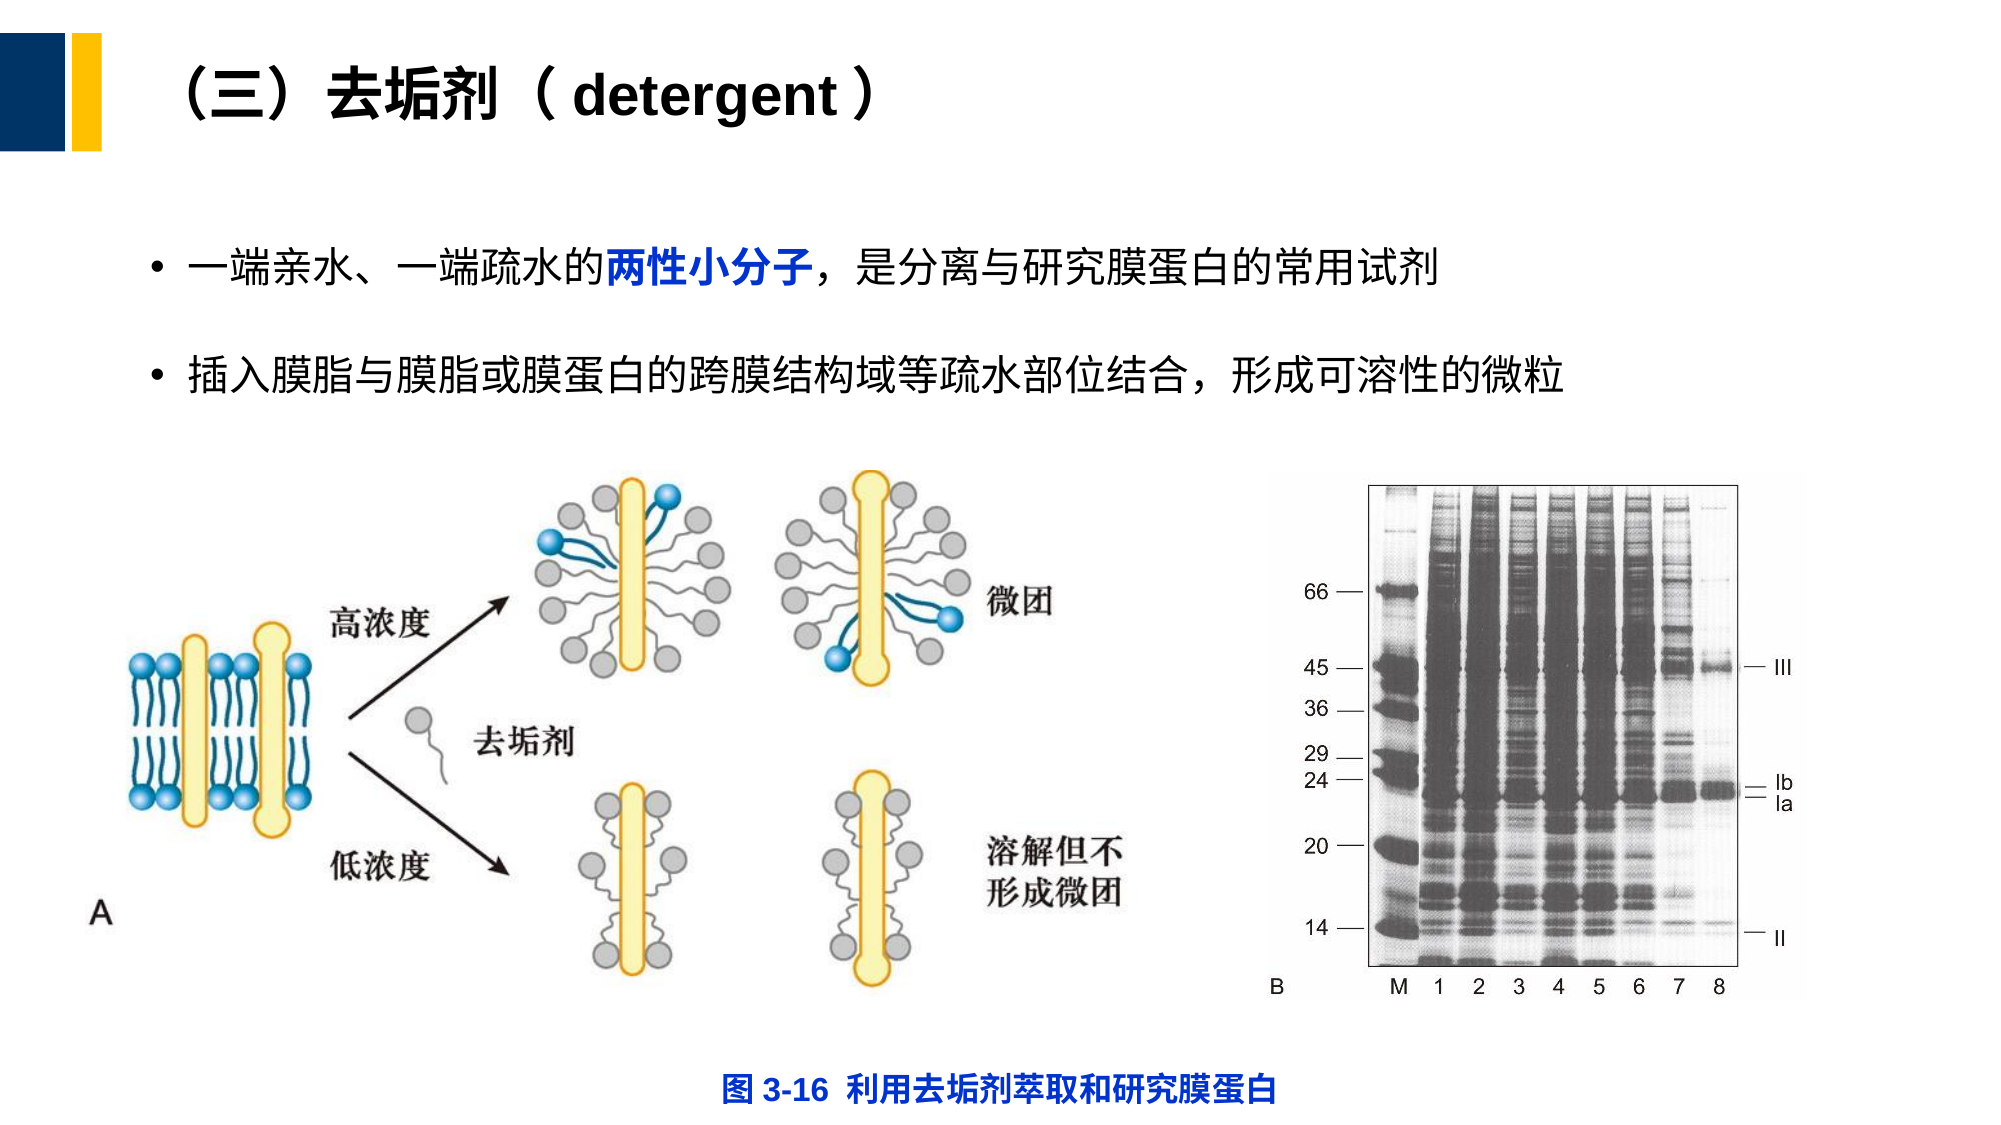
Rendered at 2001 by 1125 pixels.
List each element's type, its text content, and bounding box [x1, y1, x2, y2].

list 一端亲水、一端疏水的两性小分子，是分离与研究膜蛋白的常用试剂 插入膜脂与膜脂或膜蛋白的跨膜结构域等疏水部位结合，形成可溶性的微粒 [135, 200, 1950, 1092]
picture [85, 470, 1218, 1002]
title （三）去垢剂（detergent） [135, 33, 1950, 152]
picture [1267, 470, 1807, 1002]
text_box 图3-16 利用去垢剂萃取和研究膜蛋白 [417, 1050, 1583, 1116]
